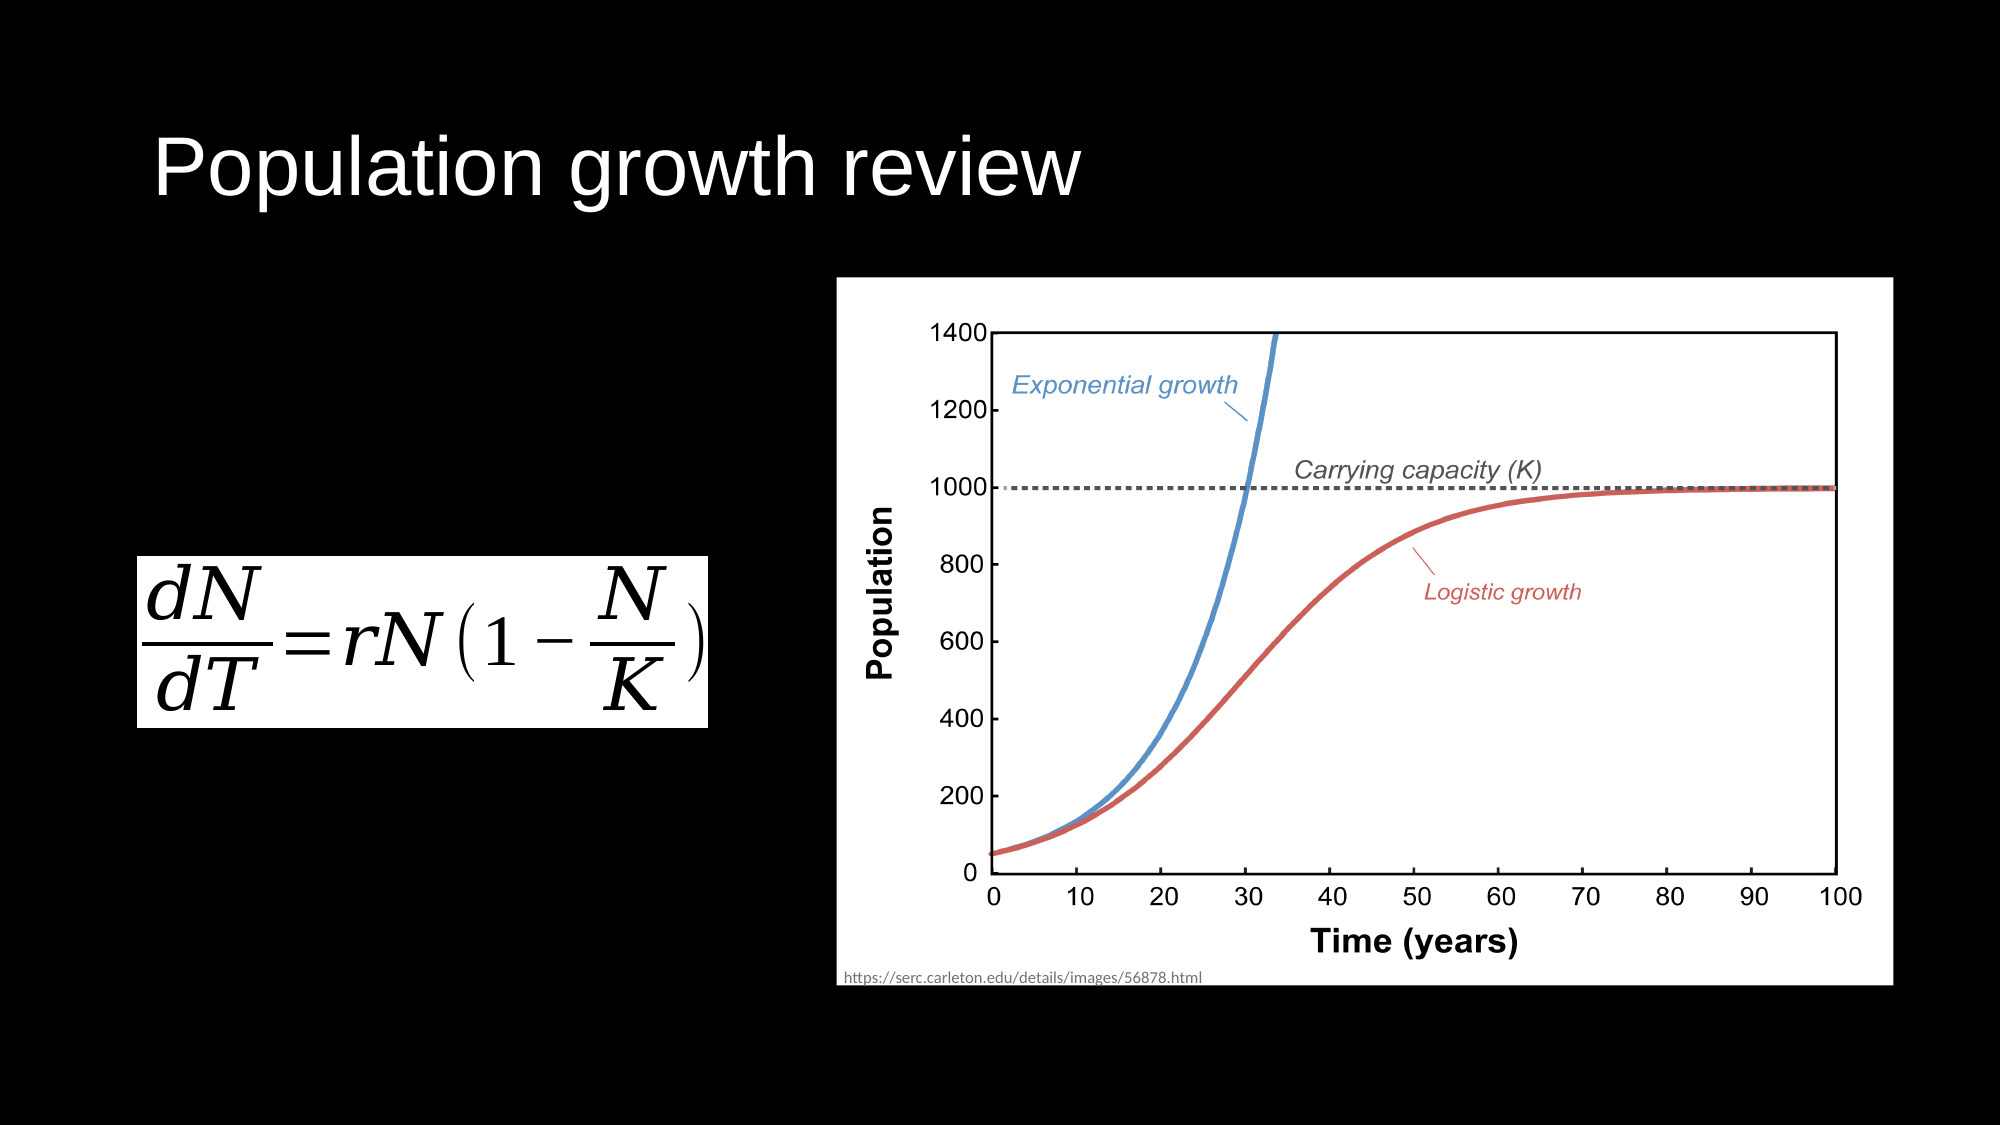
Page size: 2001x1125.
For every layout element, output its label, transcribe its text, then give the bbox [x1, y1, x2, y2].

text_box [829, 277, 1939, 992]
title Population growth review [137, 59, 1863, 278]
